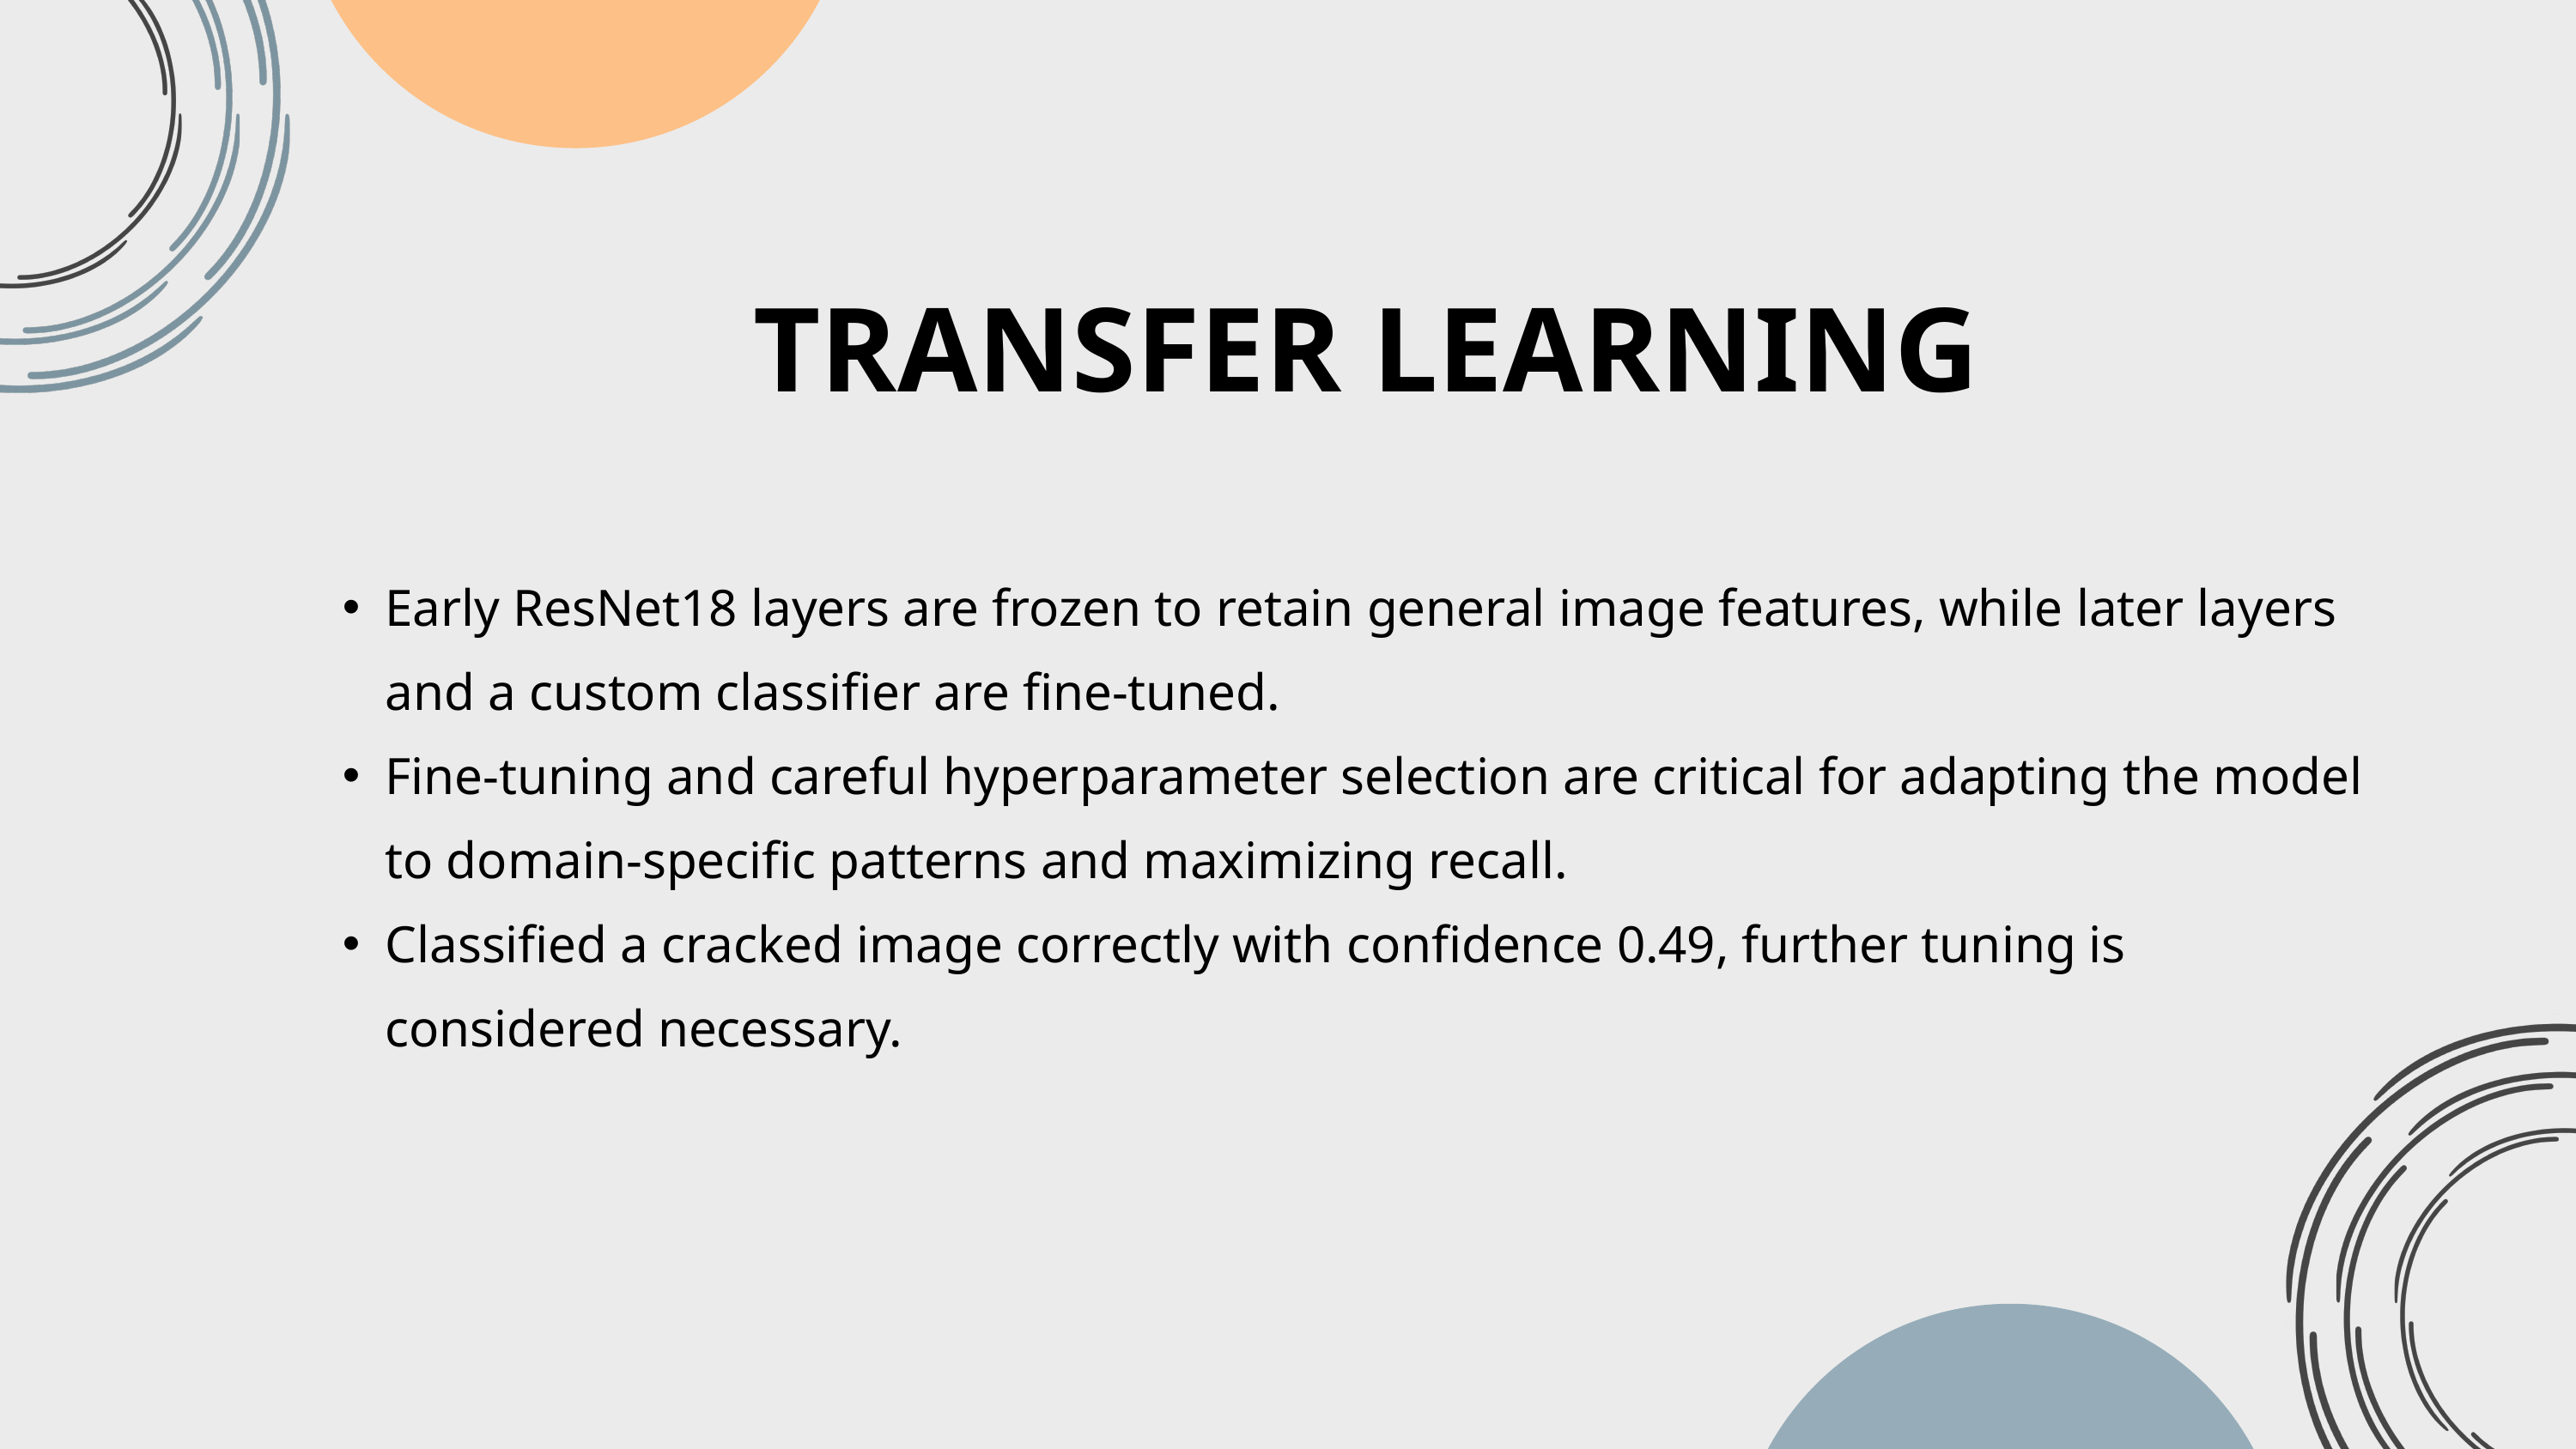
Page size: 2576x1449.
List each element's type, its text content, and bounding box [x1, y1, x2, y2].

text_box [2286, 1142, 2336, 1449]
text_box [2336, 1064, 2576, 1449]
text_box [0, 0, 182, 294]
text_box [1735, 1303, 2287, 1449]
text_box [0, 0, 240, 353]
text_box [300, 0, 852, 149]
text_box TRANSFER LEARNING [432, 219, 2301, 415]
text_box [2394, 1122, 2576, 1449]
text_box Early ResNet18 layers are frozen to retain general image features, while later layers and a custom classifier are fine-tuned. Fine-tuning and careful hyperparameter selection are critical for adapting the model to domain-specific patterns and maximizing recall. Classified a cracked image correctly with confidence 0.49, further tuning is considered necessary. [300, 513, 2369, 1142]
text_box [2369, 1014, 2576, 1064]
text_box [0, 0, 290, 403]
